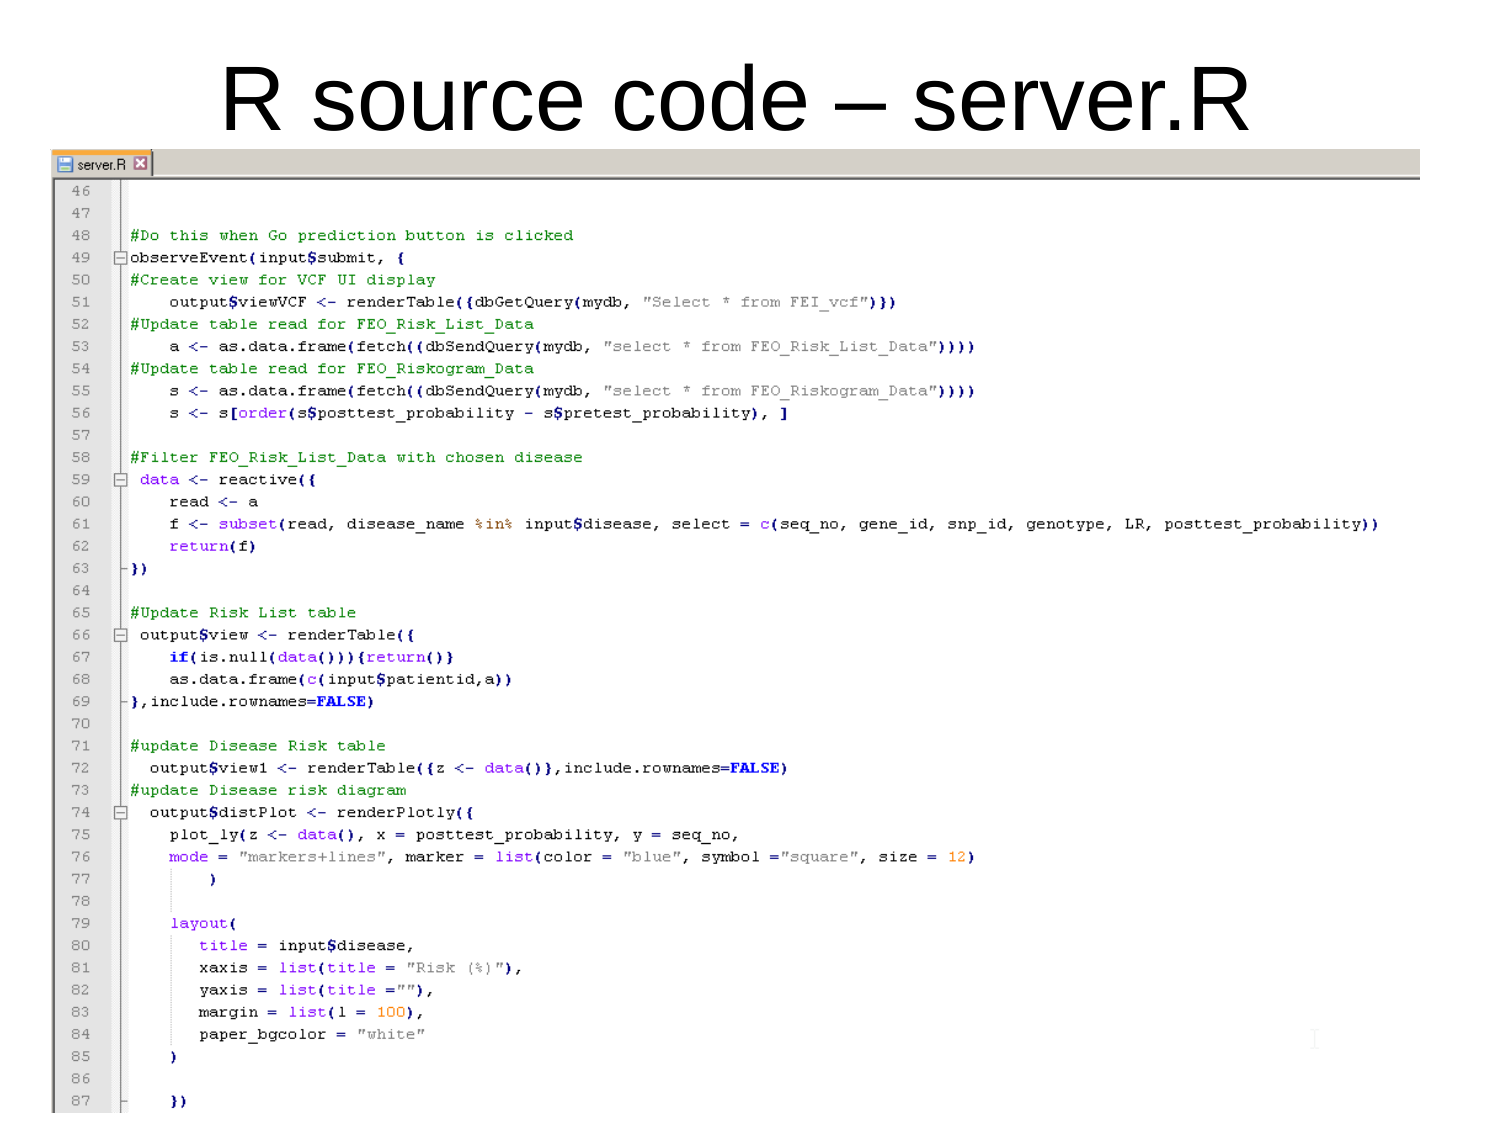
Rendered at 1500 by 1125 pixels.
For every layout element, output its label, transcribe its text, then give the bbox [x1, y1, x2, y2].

picture [49, 149, 1421, 1113]
title R source code – server.R [75, 0, 1425, 188]
